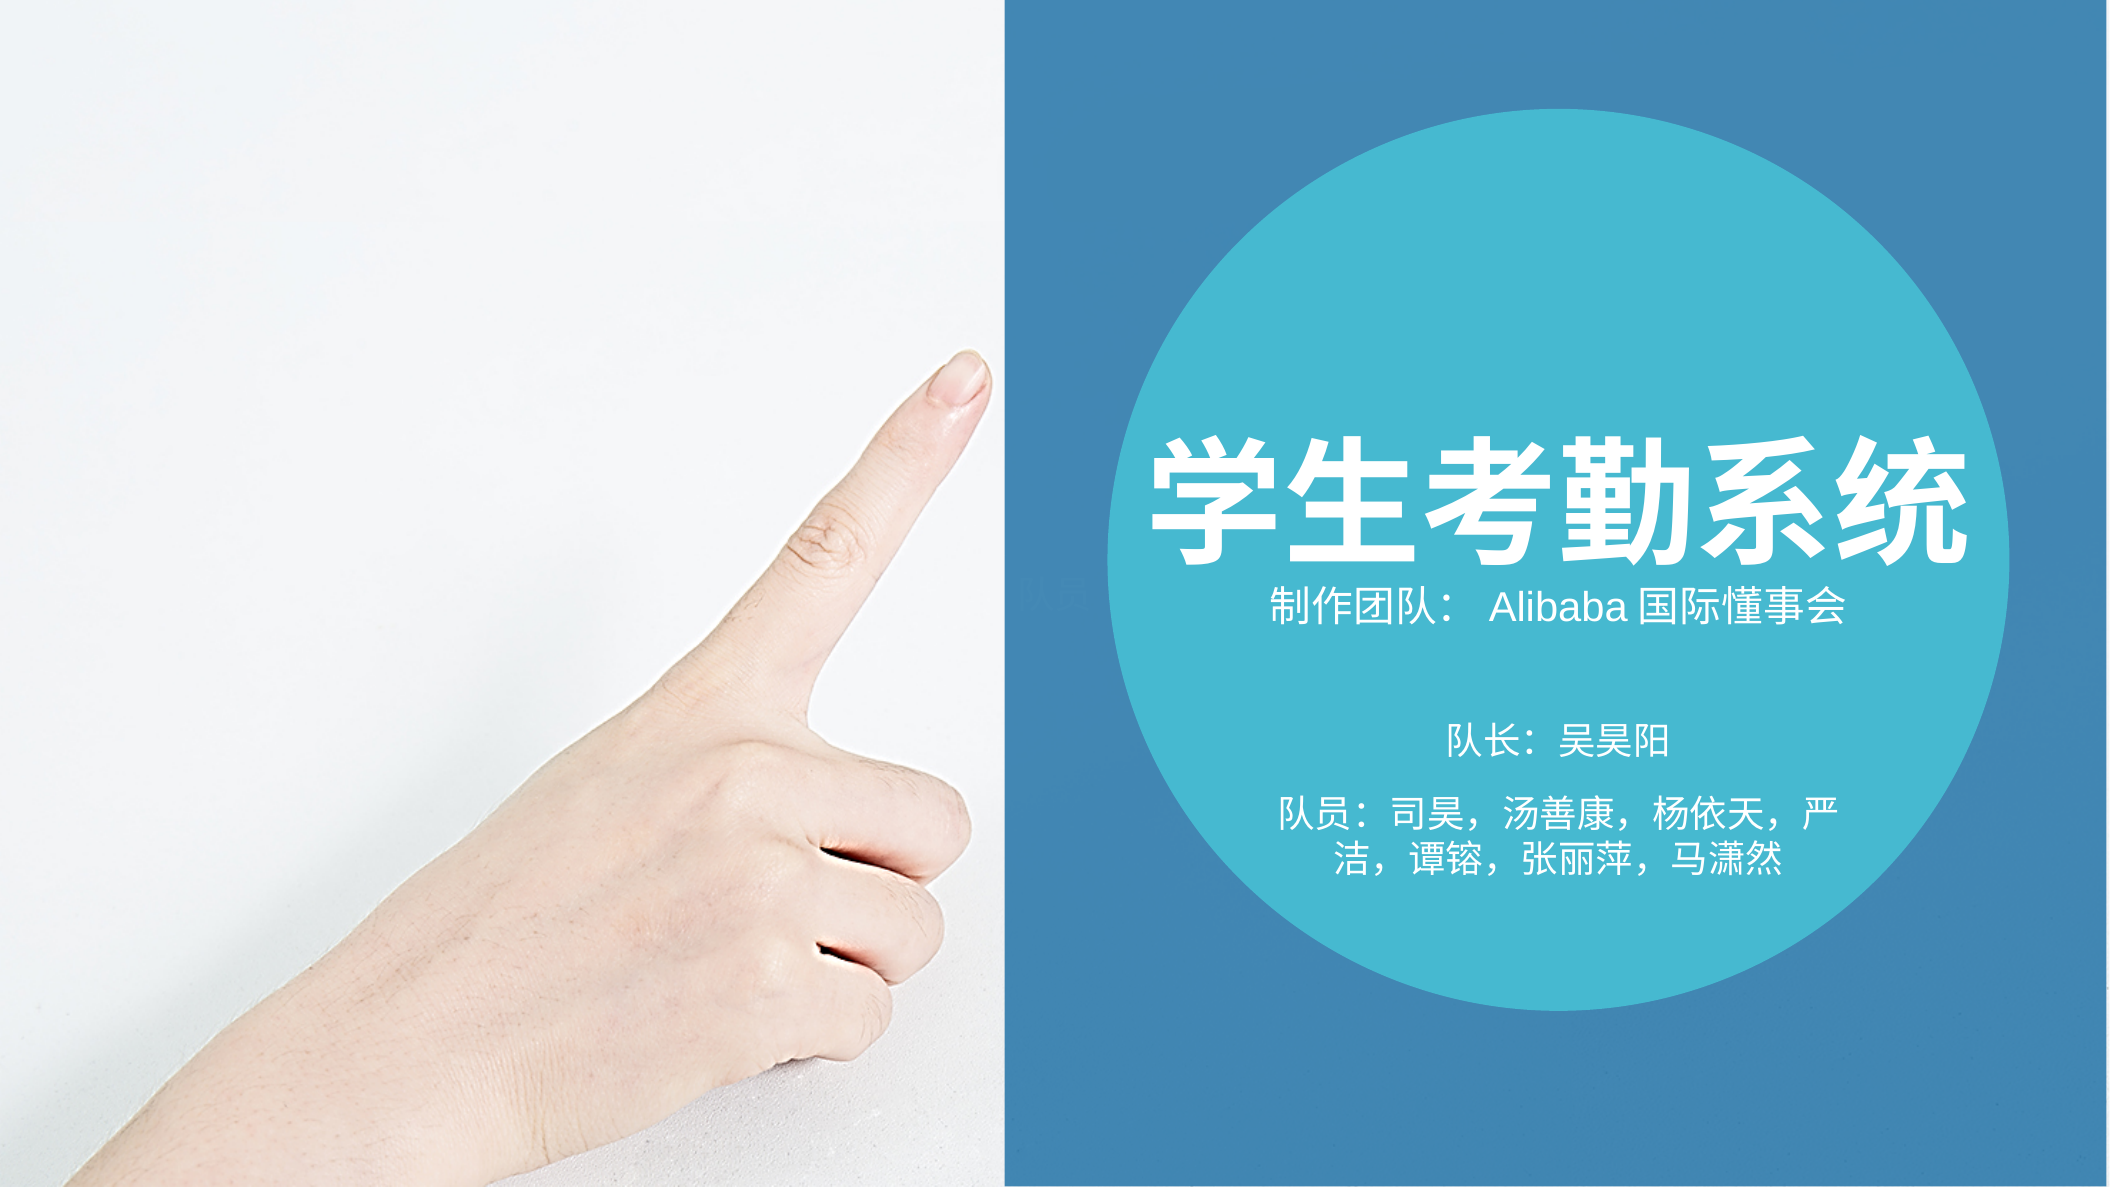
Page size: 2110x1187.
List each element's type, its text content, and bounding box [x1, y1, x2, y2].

text_box 学生考勤系统 [1129, 416, 1988, 582]
text_box 队长：吴昊阳 [1198, 717, 1919, 763]
text_box [1004, 0, 2108, 1187]
text_box 队员：司昊，汤善康，杨依天，严洁，谭镕，张丽萍，马潇然 [1239, 782, 1878, 887]
text_box [1246, 887, 1871, 1012]
text_box [1129, 107, 1987, 416]
text_box 制作团队：Alibaba国际懂事会 [1129, 582, 1988, 630]
text_box [1106, 418, 2011, 880]
text_box 队员 [0, 0, 1004, 1187]
